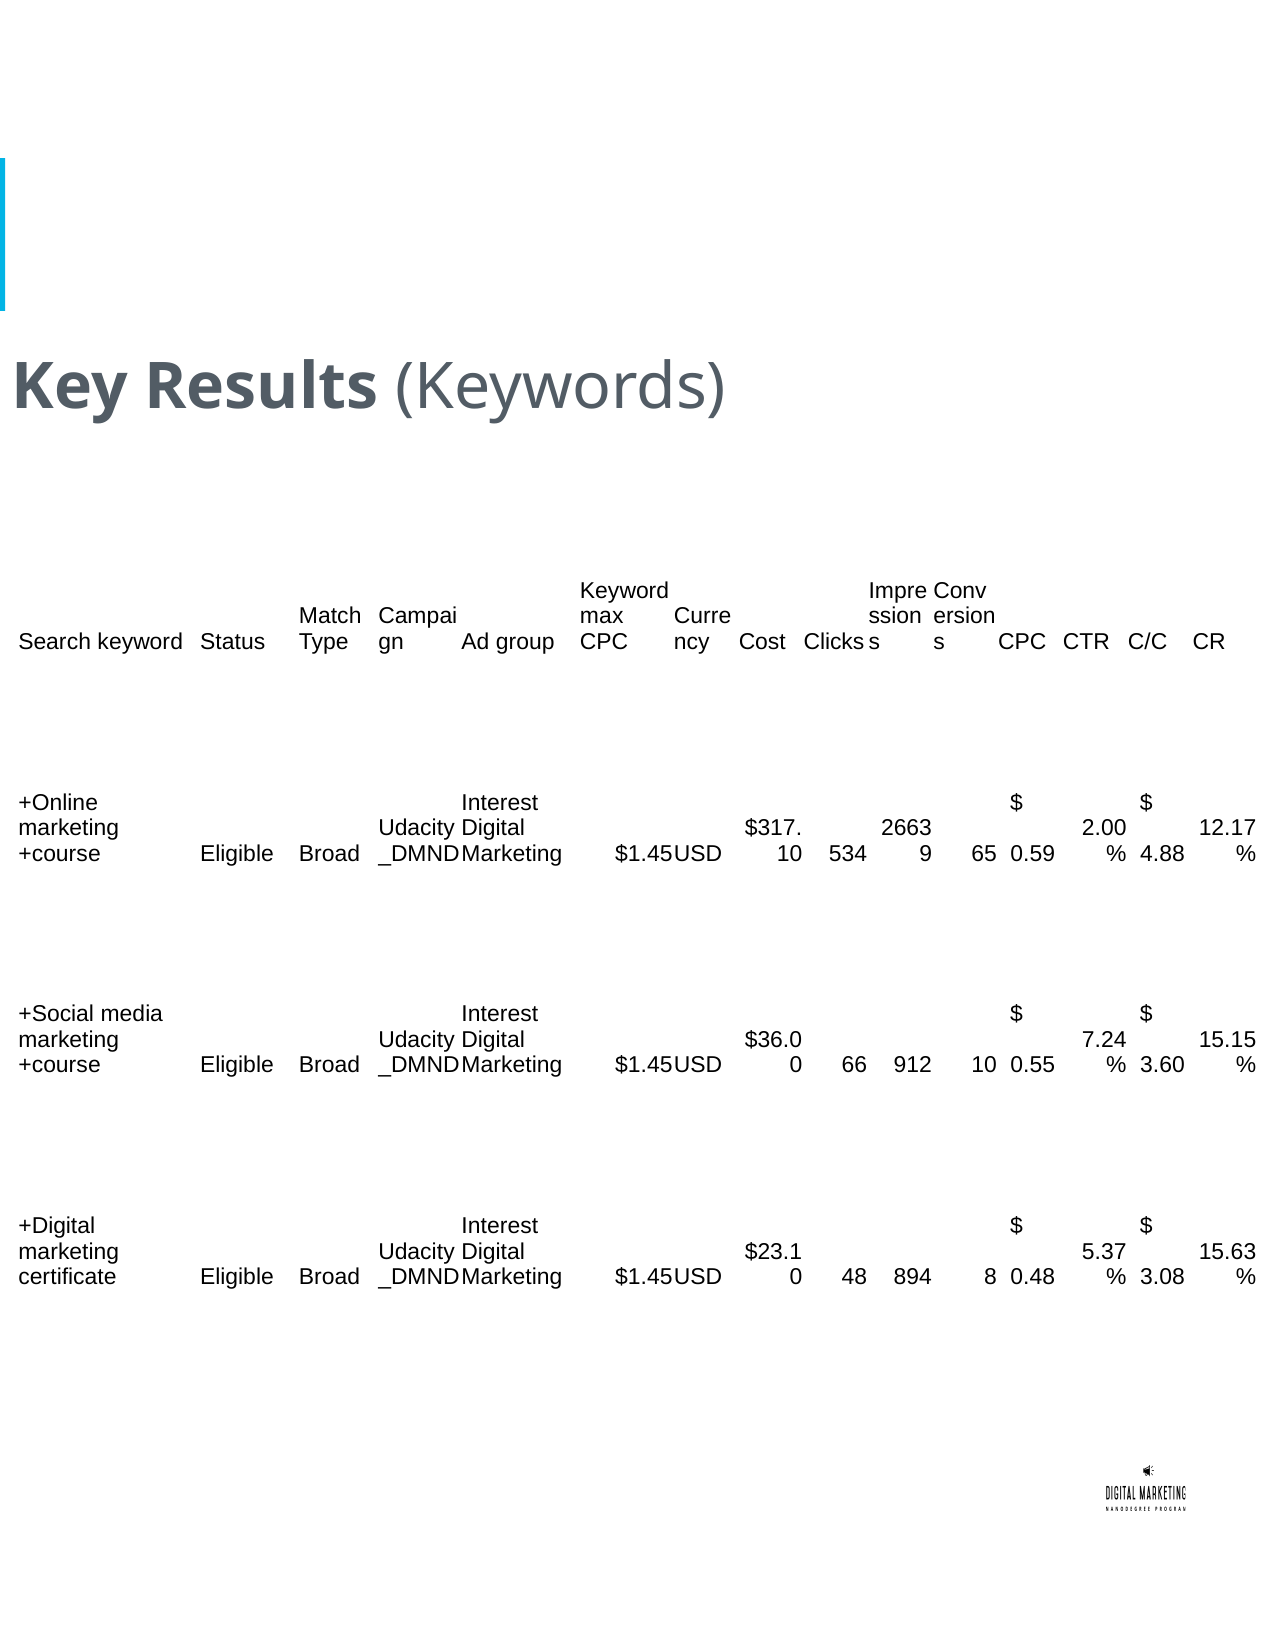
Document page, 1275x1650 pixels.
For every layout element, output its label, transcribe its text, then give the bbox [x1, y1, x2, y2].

table_cell 8 [933, 1078, 998, 1290]
table_cell Eligible [200, 1078, 298, 1290]
table_cell 912 [868, 866, 933, 1078]
table_cell USD [673, 866, 738, 1078]
table_header C/C [1127, 442, 1192, 654]
table_cell $ 3.60 [1127, 866, 1192, 1078]
table_cell 66 [803, 866, 868, 1078]
table_cell Eligible [200, 654, 298, 866]
table_header Ad group [461, 442, 579, 654]
table_cell 15.15% [1192, 866, 1257, 1078]
table_cell 7.24% [1062, 866, 1127, 1078]
table_cell $317.10 [738, 654, 803, 866]
table_cell $1.45 [579, 866, 673, 1078]
table_header Conversions [933, 442, 998, 654]
table_header CR [1192, 442, 1257, 654]
table_cell 48 [803, 1078, 868, 1290]
table_cell $ 3.08 [1127, 1078, 1192, 1290]
table_header Match Type [298, 442, 378, 654]
table_header Impressions [868, 442, 933, 654]
table_cell $1.45 [579, 1078, 673, 1290]
table_cell Interest Digital Marketing [461, 866, 579, 1078]
table_header Cost [738, 442, 803, 654]
table_cell Interest Digital Marketing [461, 654, 579, 866]
table_cell 10 [933, 866, 998, 1078]
table_header Clicks [803, 442, 868, 654]
table_cell 26639 [868, 654, 933, 866]
table_header Keyword max CPC [579, 442, 673, 654]
table_cell Broad [298, 1078, 378, 1290]
table_cell Udacity_DMND [378, 866, 461, 1078]
table_cell +Digital marketing certificate [18, 1078, 200, 1290]
table_cell USD [673, 1078, 738, 1290]
table_cell Udacity_DMND [378, 654, 461, 866]
table_cell 534 [803, 654, 868, 866]
table_cell Udacity_DMND [378, 1078, 461, 1290]
table_cell USD [673, 654, 738, 866]
table_cell $ 0.59 [998, 654, 1062, 866]
table_header Search keyword [18, 442, 200, 654]
table_cell +Social media marketing +course [18, 866, 200, 1078]
table_cell $36.00 [738, 866, 803, 1078]
table_cell $ 4.88 [1127, 654, 1192, 866]
table_cell 5.37% [1062, 1078, 1127, 1290]
table_cell $ 0.55 [998, 866, 1062, 1078]
table_cell $23.10 [738, 1078, 803, 1290]
table_cell Broad [298, 866, 378, 1078]
table_header Currency [673, 442, 738, 654]
table_cell $ 0.48 [998, 1078, 1062, 1290]
table_cell $1.45 [579, 654, 673, 866]
table_header CTR [1062, 442, 1127, 654]
picture [1106, 1465, 1186, 1511]
table_cell +Online marketing +course [18, 654, 200, 866]
table_cell Eligible [200, 866, 298, 1078]
table_cell 15.63% [1192, 1078, 1257, 1290]
table_header Status [200, 442, 298, 654]
table_cell Broad [298, 654, 378, 866]
table_cell 2.00% [1062, 654, 1127, 866]
table_cell Interest Digital Marketing [461, 1078, 579, 1290]
table_cell 65 [933, 654, 998, 866]
table_header CPC [998, 442, 1062, 654]
table_cell 894 [868, 1078, 933, 1290]
table_header Campaign [378, 442, 461, 654]
table_cell 12.17% [1192, 654, 1257, 866]
title Key Results (Keywords) [0, 332, 1189, 443]
